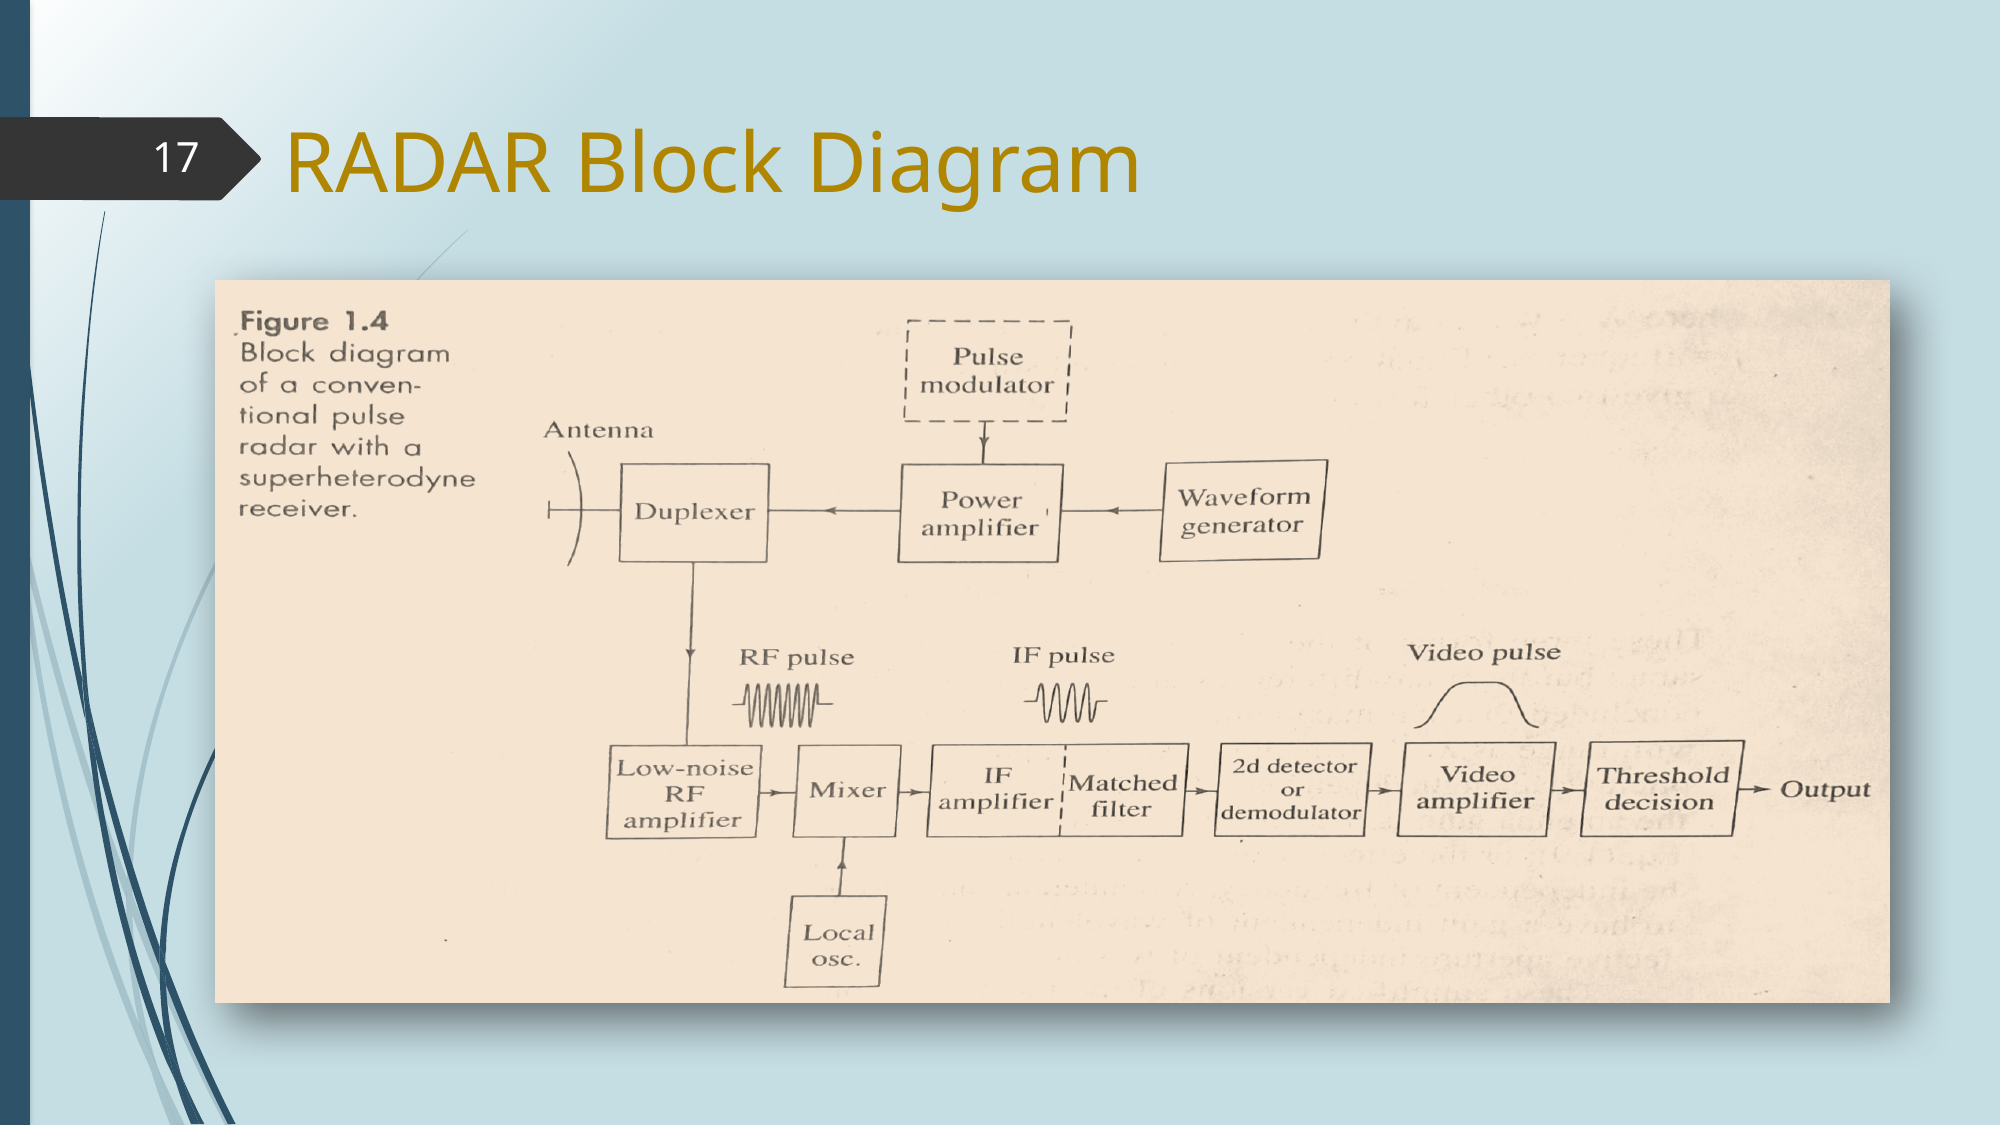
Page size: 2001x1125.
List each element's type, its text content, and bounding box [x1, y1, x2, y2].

picture [214, 280, 1891, 1003]
title RADAR Block Diagram [268, 102, 1732, 229]
slide_number 17 [87, 129, 216, 190]
